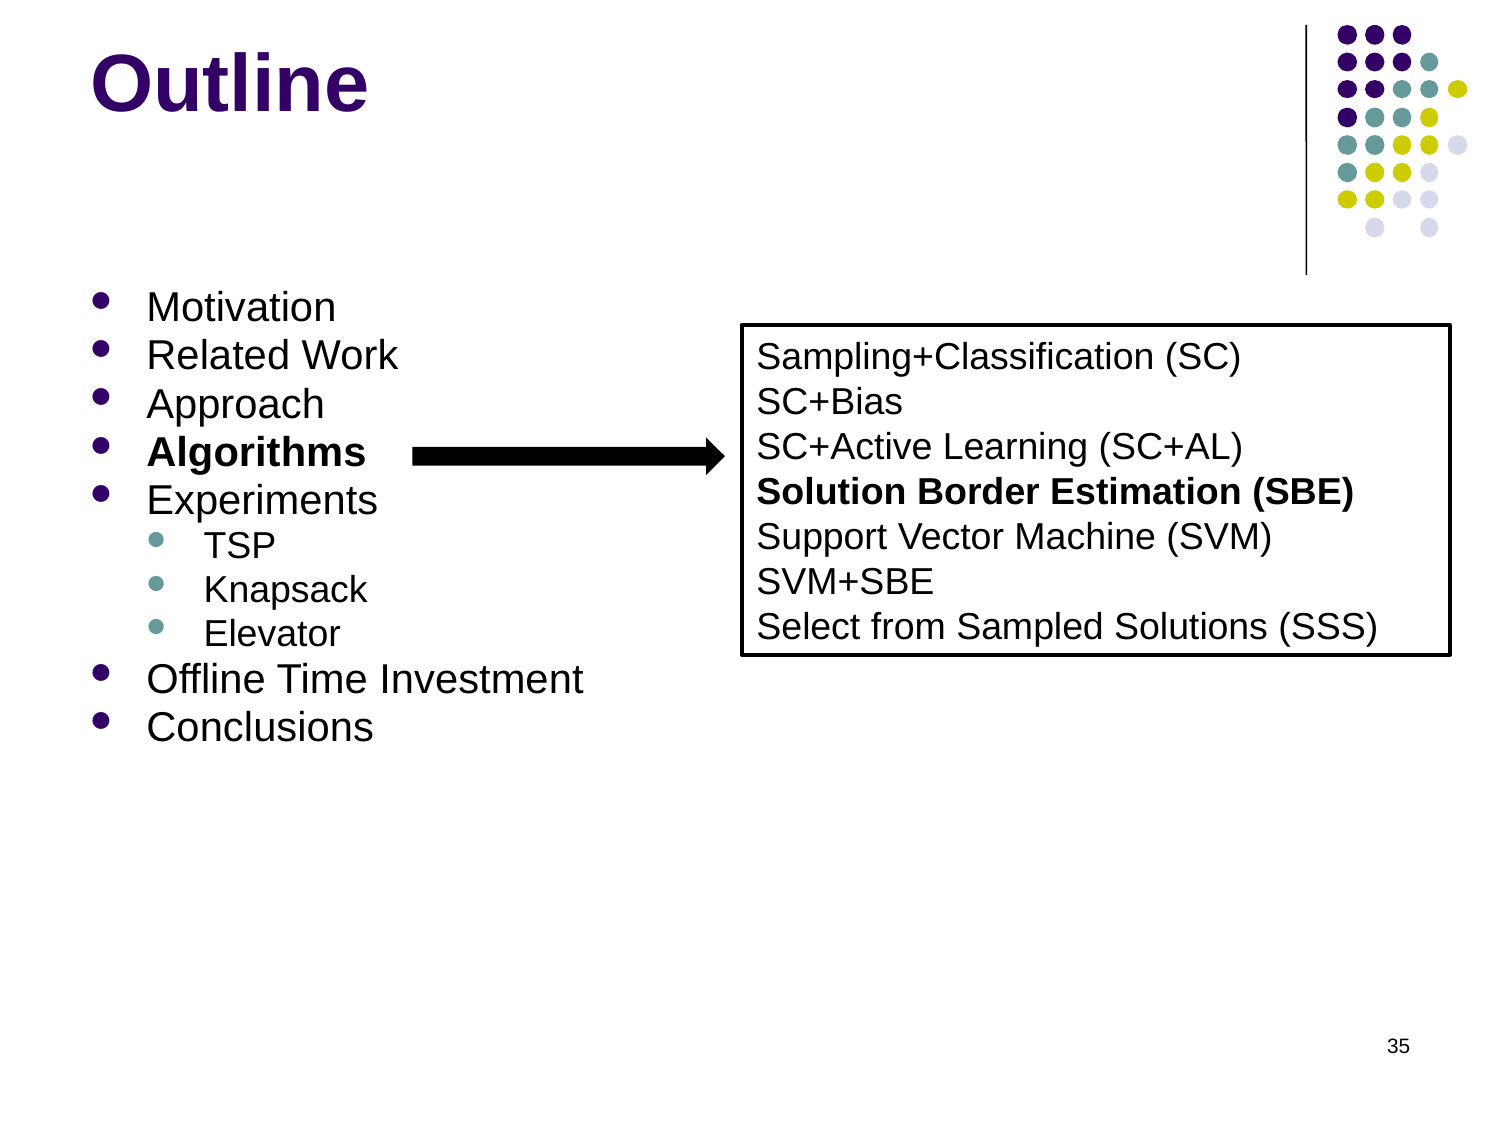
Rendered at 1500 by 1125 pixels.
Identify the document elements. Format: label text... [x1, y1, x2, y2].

list Motivation Related Work Approach Algorithms Experiments TSP Knapsack Elevator Offline Time Investment Conclusions [75, 282, 1425, 1006]
title Outline [75, 20, 1313, 233]
text_box Sampling+Classification (SC) SC+Bias SC+Active Learning (SC+AL) Solution Border Estimation (SBE) Support Vector Machine (SVM) SVM+SBE Select from Sampled Solutions (SSS) [741, 324, 1450, 655]
slide_number 35 [1074, 1024, 1426, 1101]
text_box [410, 435, 728, 477]
